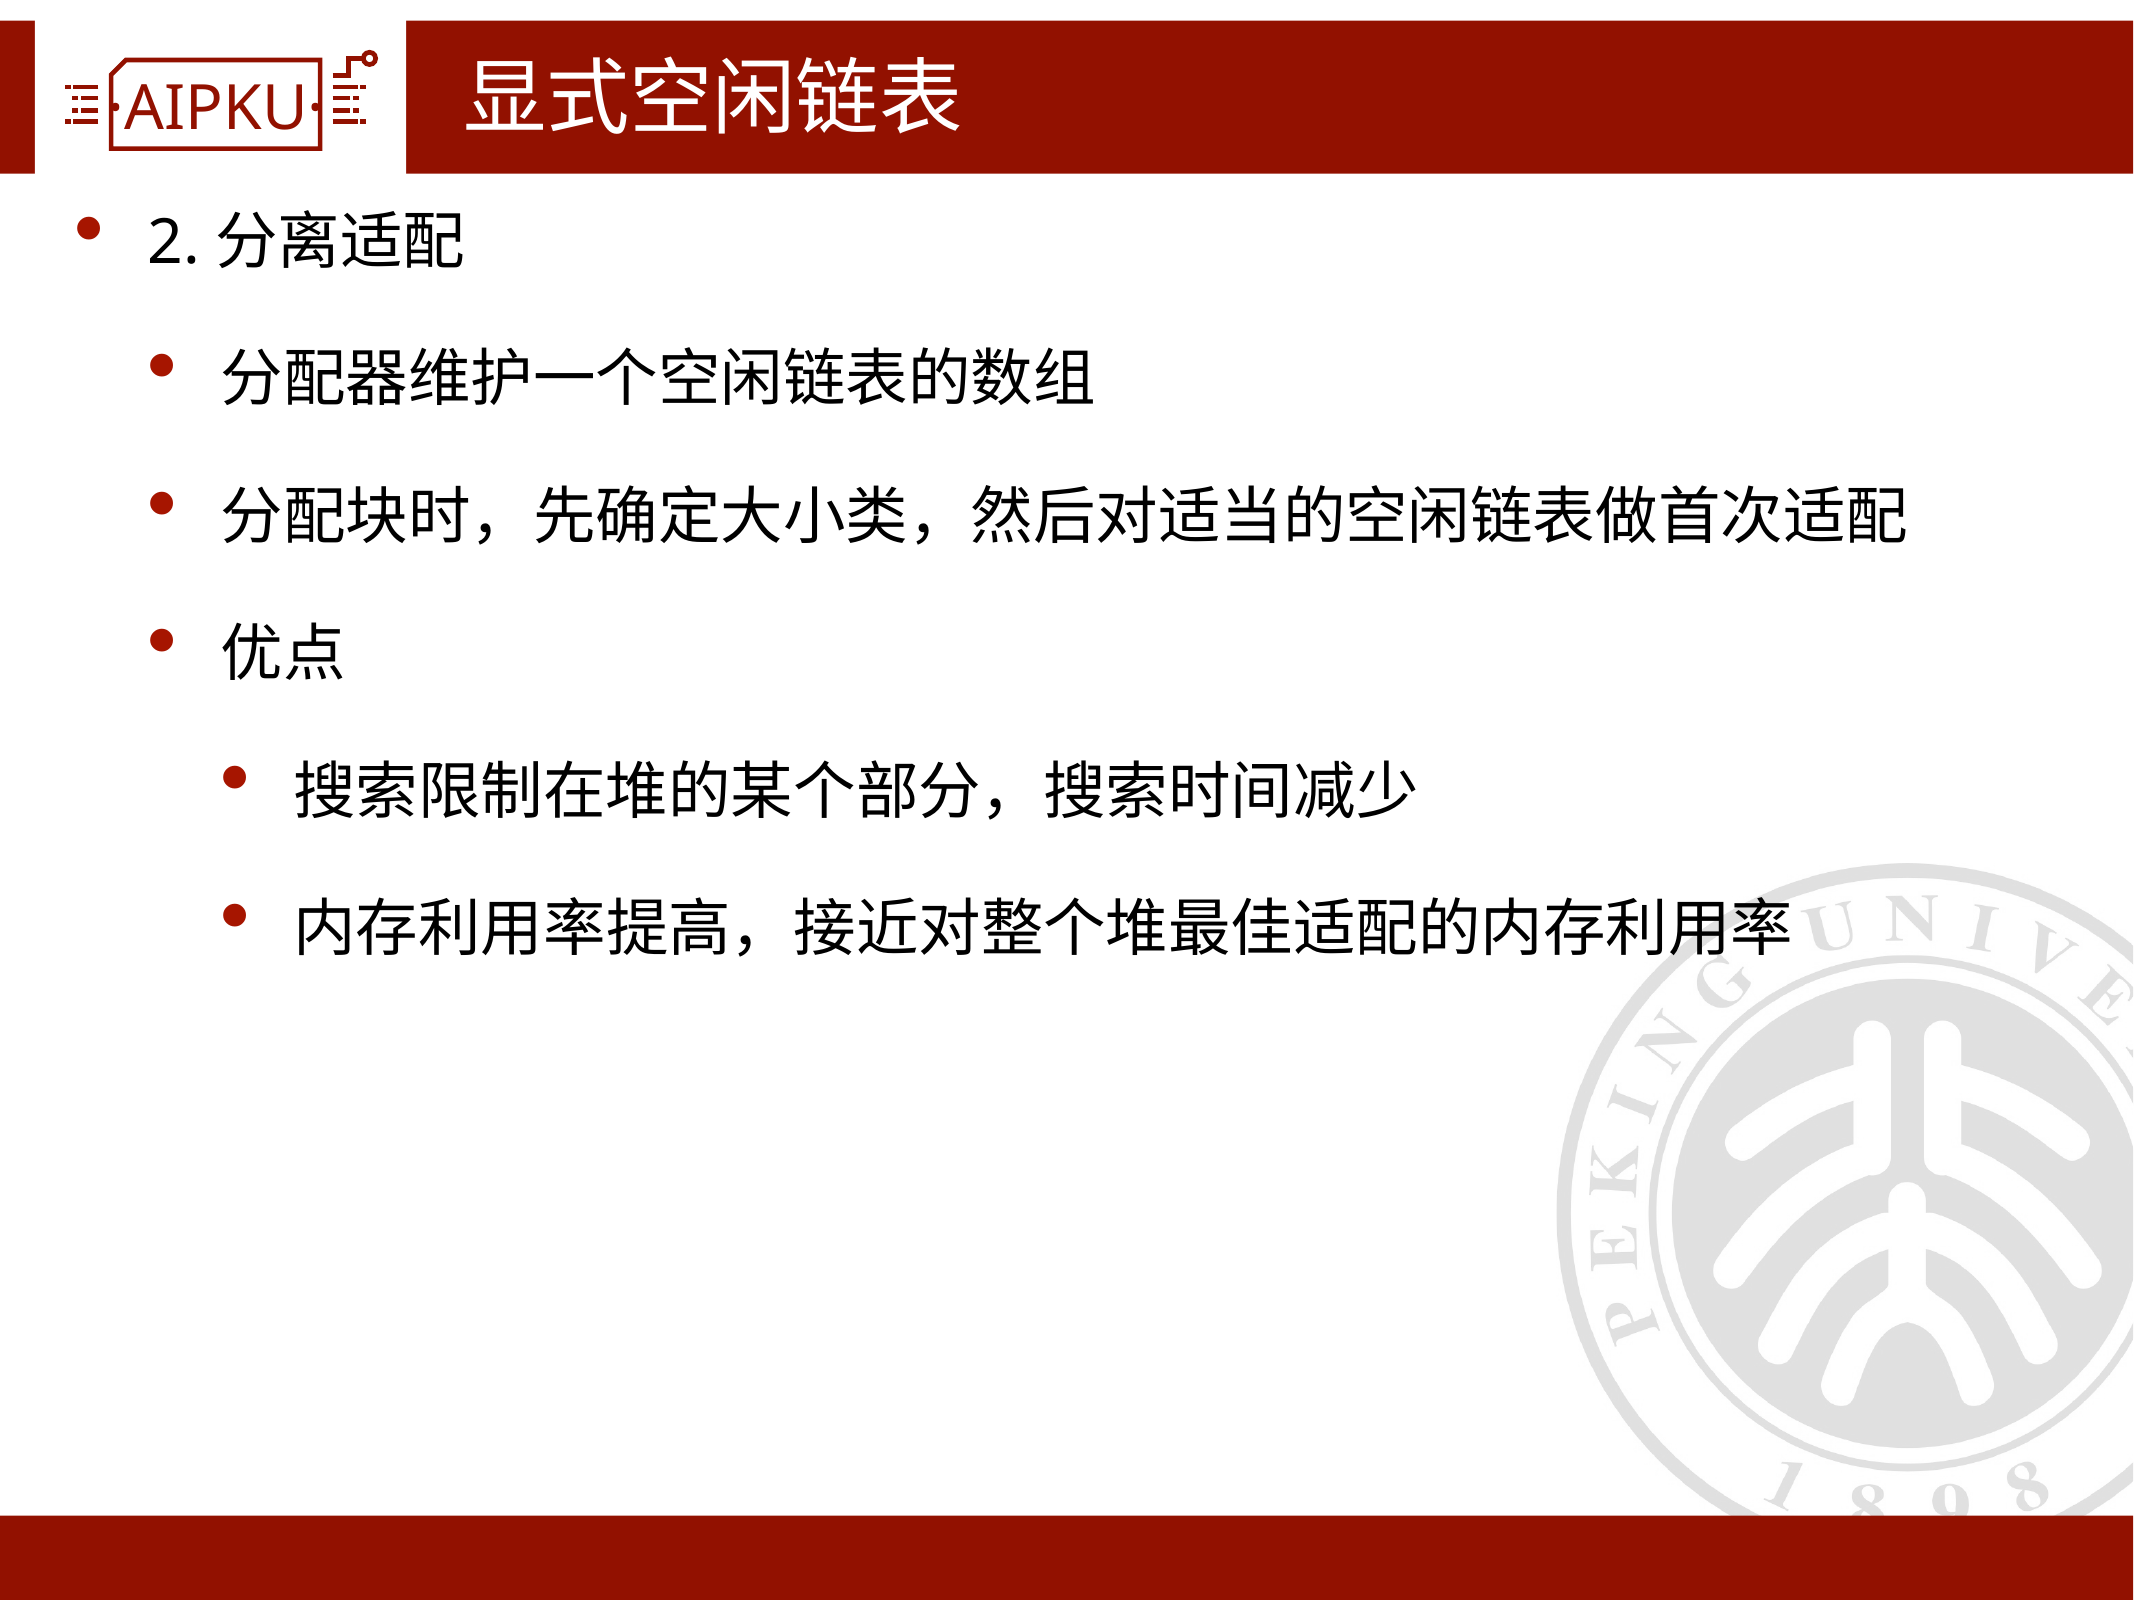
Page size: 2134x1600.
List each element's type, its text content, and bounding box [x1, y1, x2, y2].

title 显式空闲链表 [448, 37, 2000, 158]
list 2.分离适配 分配器维护一个空闲链表的数组 分配块时，先确定大小类，然后对适当的空闲链表做首次适配 优点 搜索限制在堆的某个部分，搜索时间减少 内存利用率提高，接近对整个堆最佳适配的内存利用率 [60, 193, 2073, 1511]
